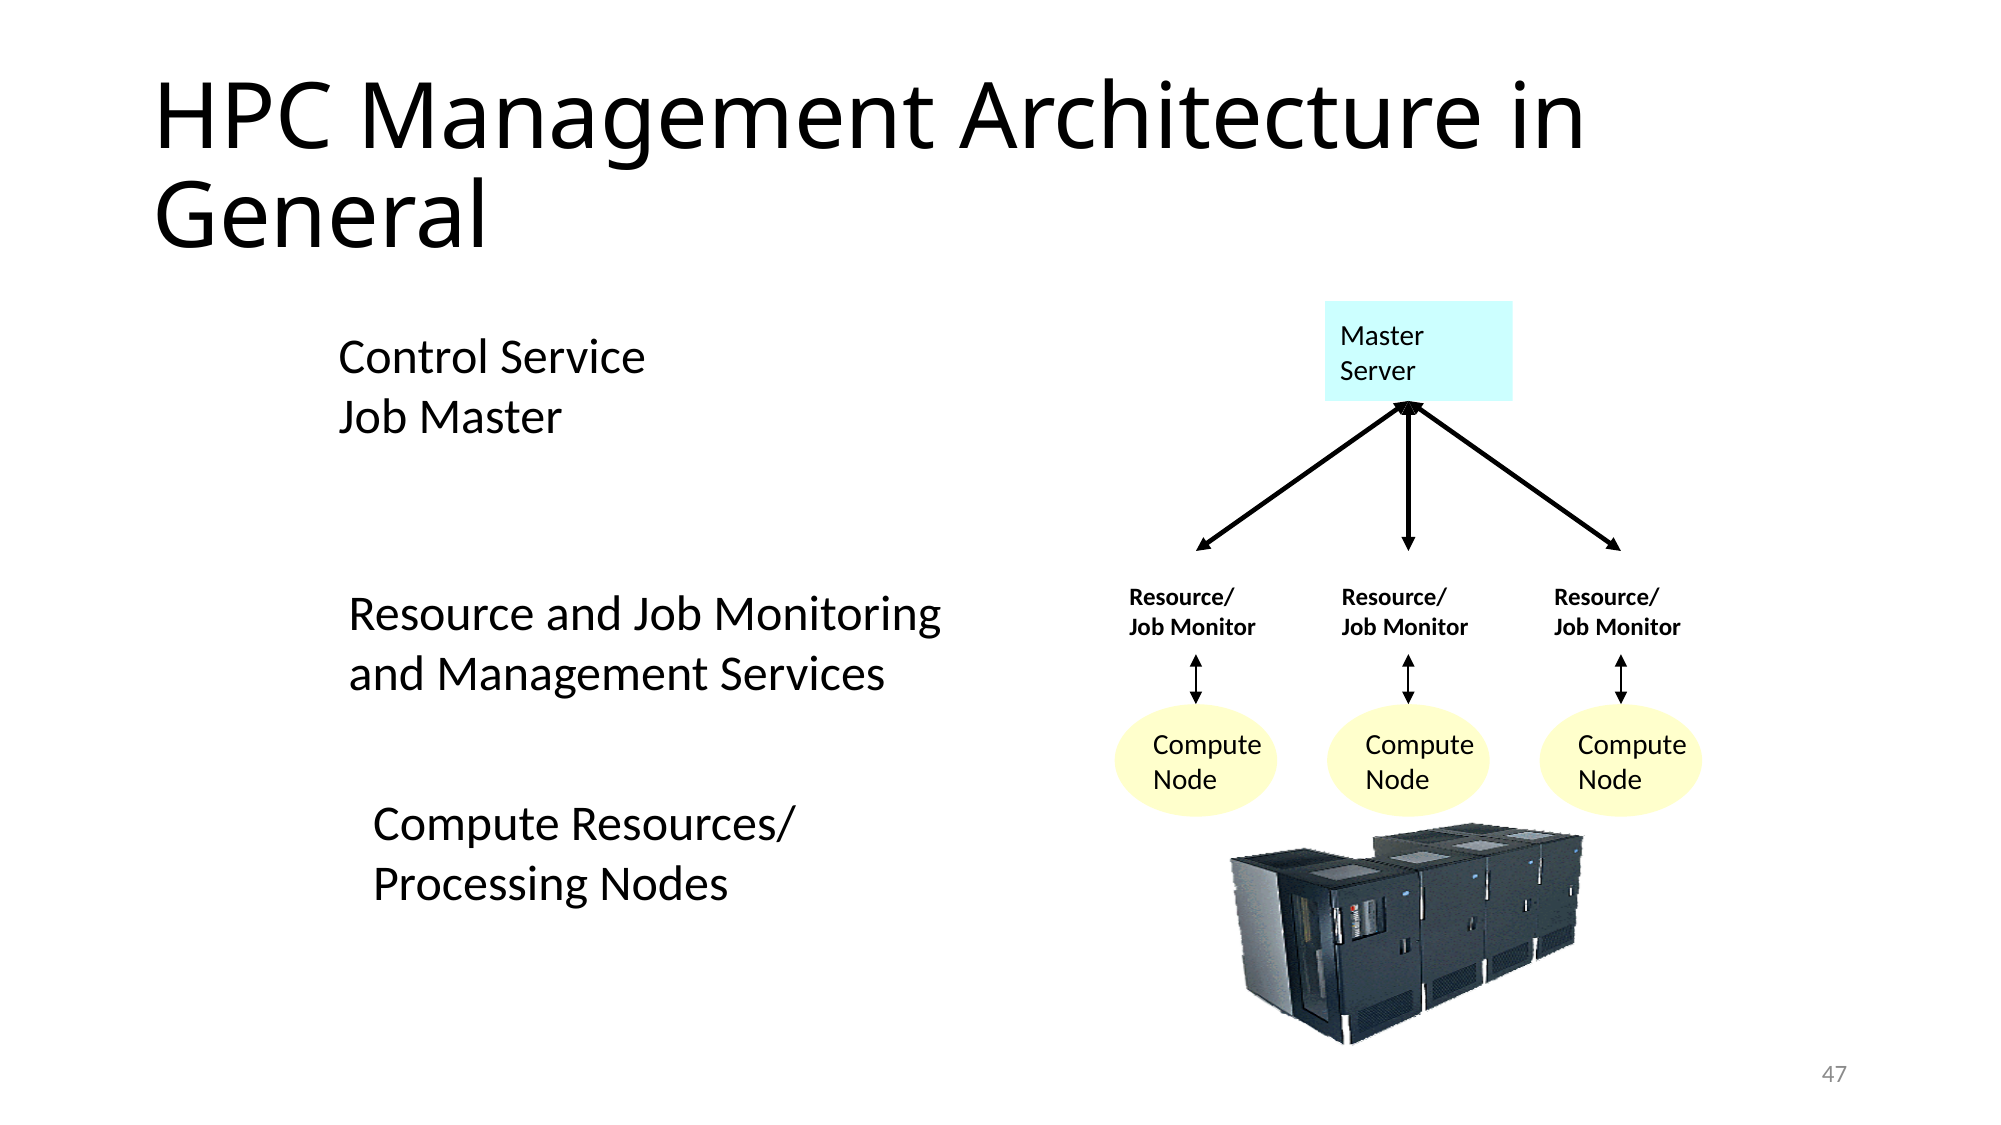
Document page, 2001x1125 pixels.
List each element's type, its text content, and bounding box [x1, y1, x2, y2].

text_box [1114, 300, 1703, 1066]
text_box Control Service Job Master [323, 315, 662, 451]
slide_number 47 [1412, 1042, 1863, 1103]
text_box Resource and Job Monitoring and Management Services [333, 572, 1013, 708]
title HPC Management Architecture in General [137, 59, 1863, 278]
text_box Compute Resources/ Processing Nodes [358, 782, 812, 918]
